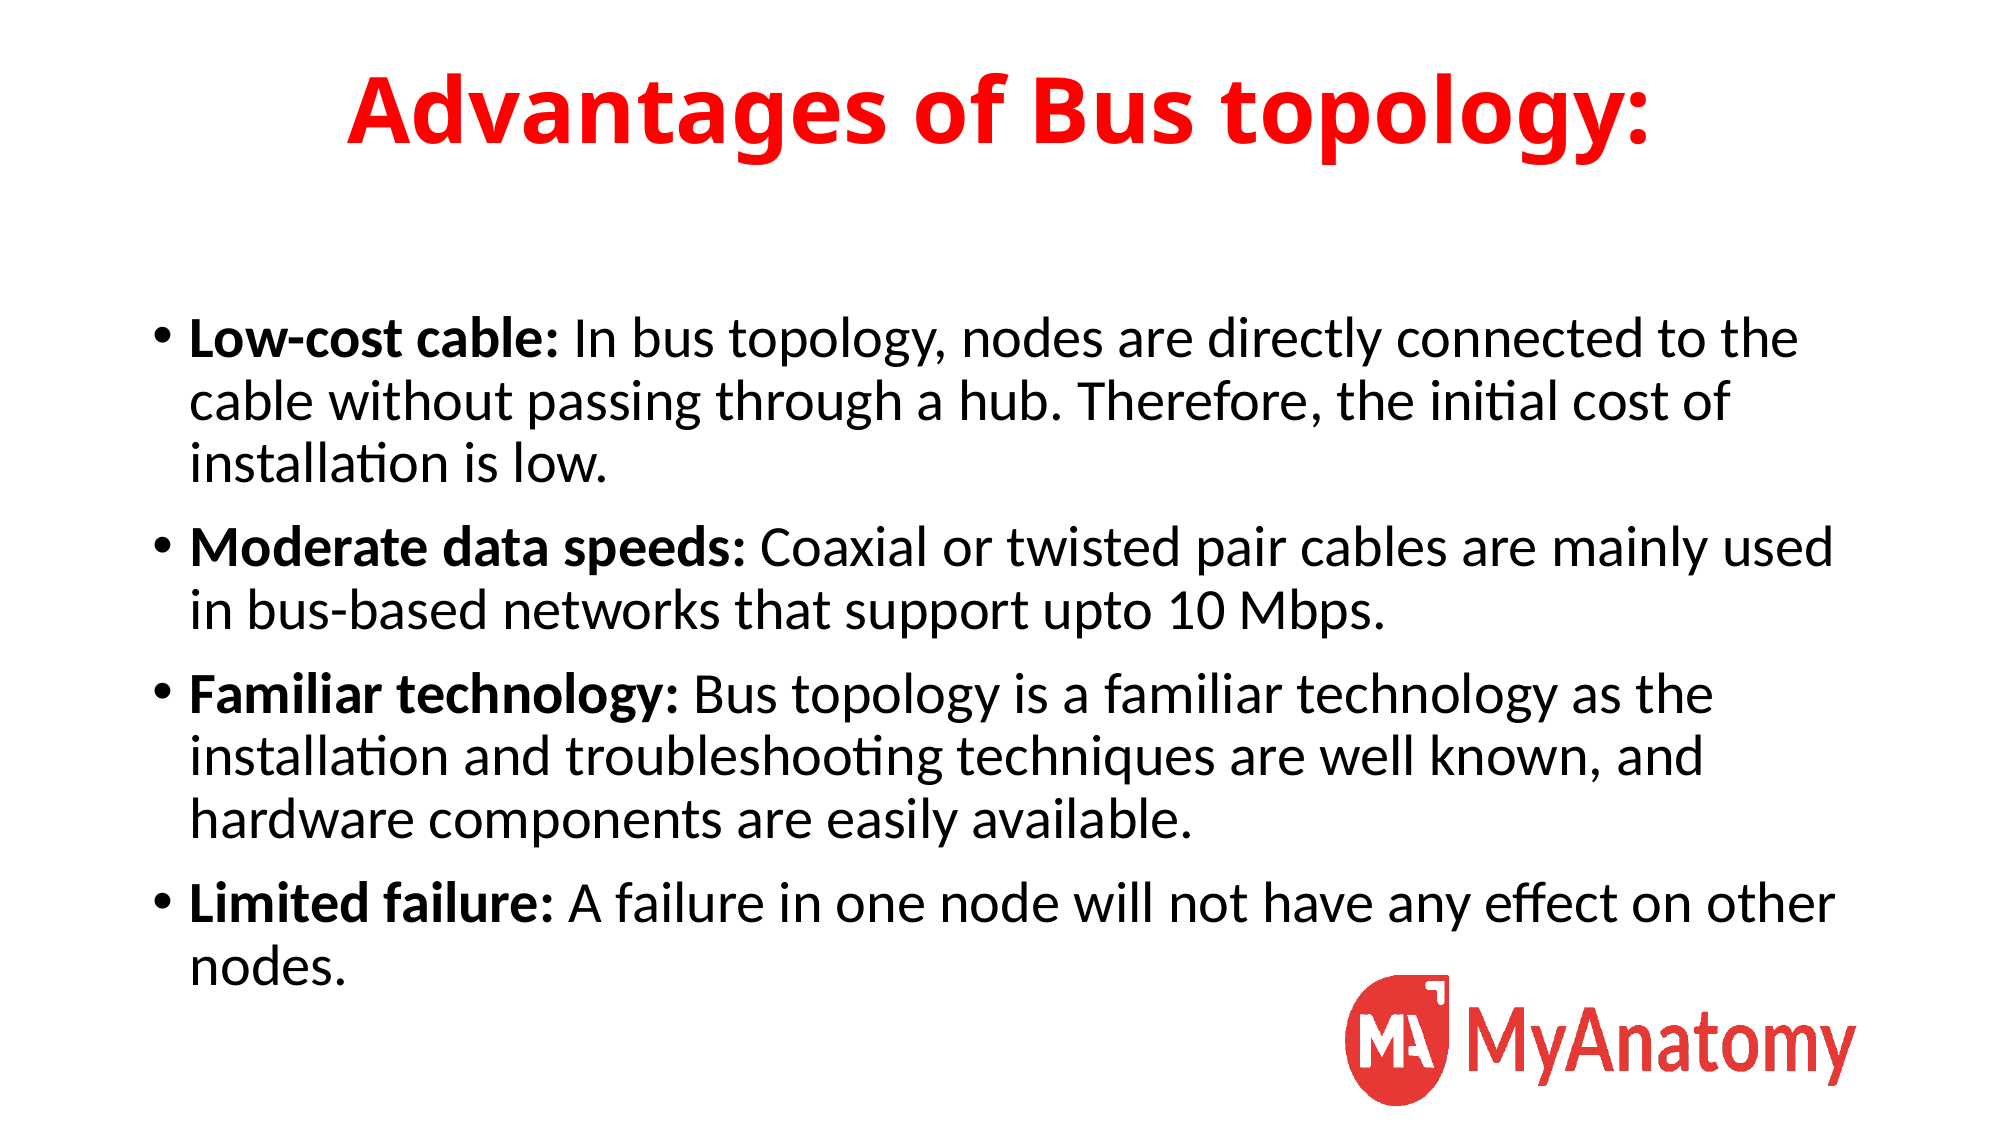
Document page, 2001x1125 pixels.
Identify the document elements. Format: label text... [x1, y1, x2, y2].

list Low-cost cable: In bus topology, nodes are directly connected to the cable without passing through a hub. Therefore, the initial cost of installation is low. Moderate data speeds: Coaxial or twisted pair cables are mainly used in bus-based networks that support upto 10 Mbps. Familiar technology: Bus topology is a familiar technology as the installation and troubleshooting techniques are well known, and hardware components are easily available. Limited failure: A failure in one node will not have any effect on other nodes. [137, 299, 1863, 1014]
picture [1337, 1014, 1863, 1125]
title Advantages of Bus topology: [137, 59, 1863, 278]
